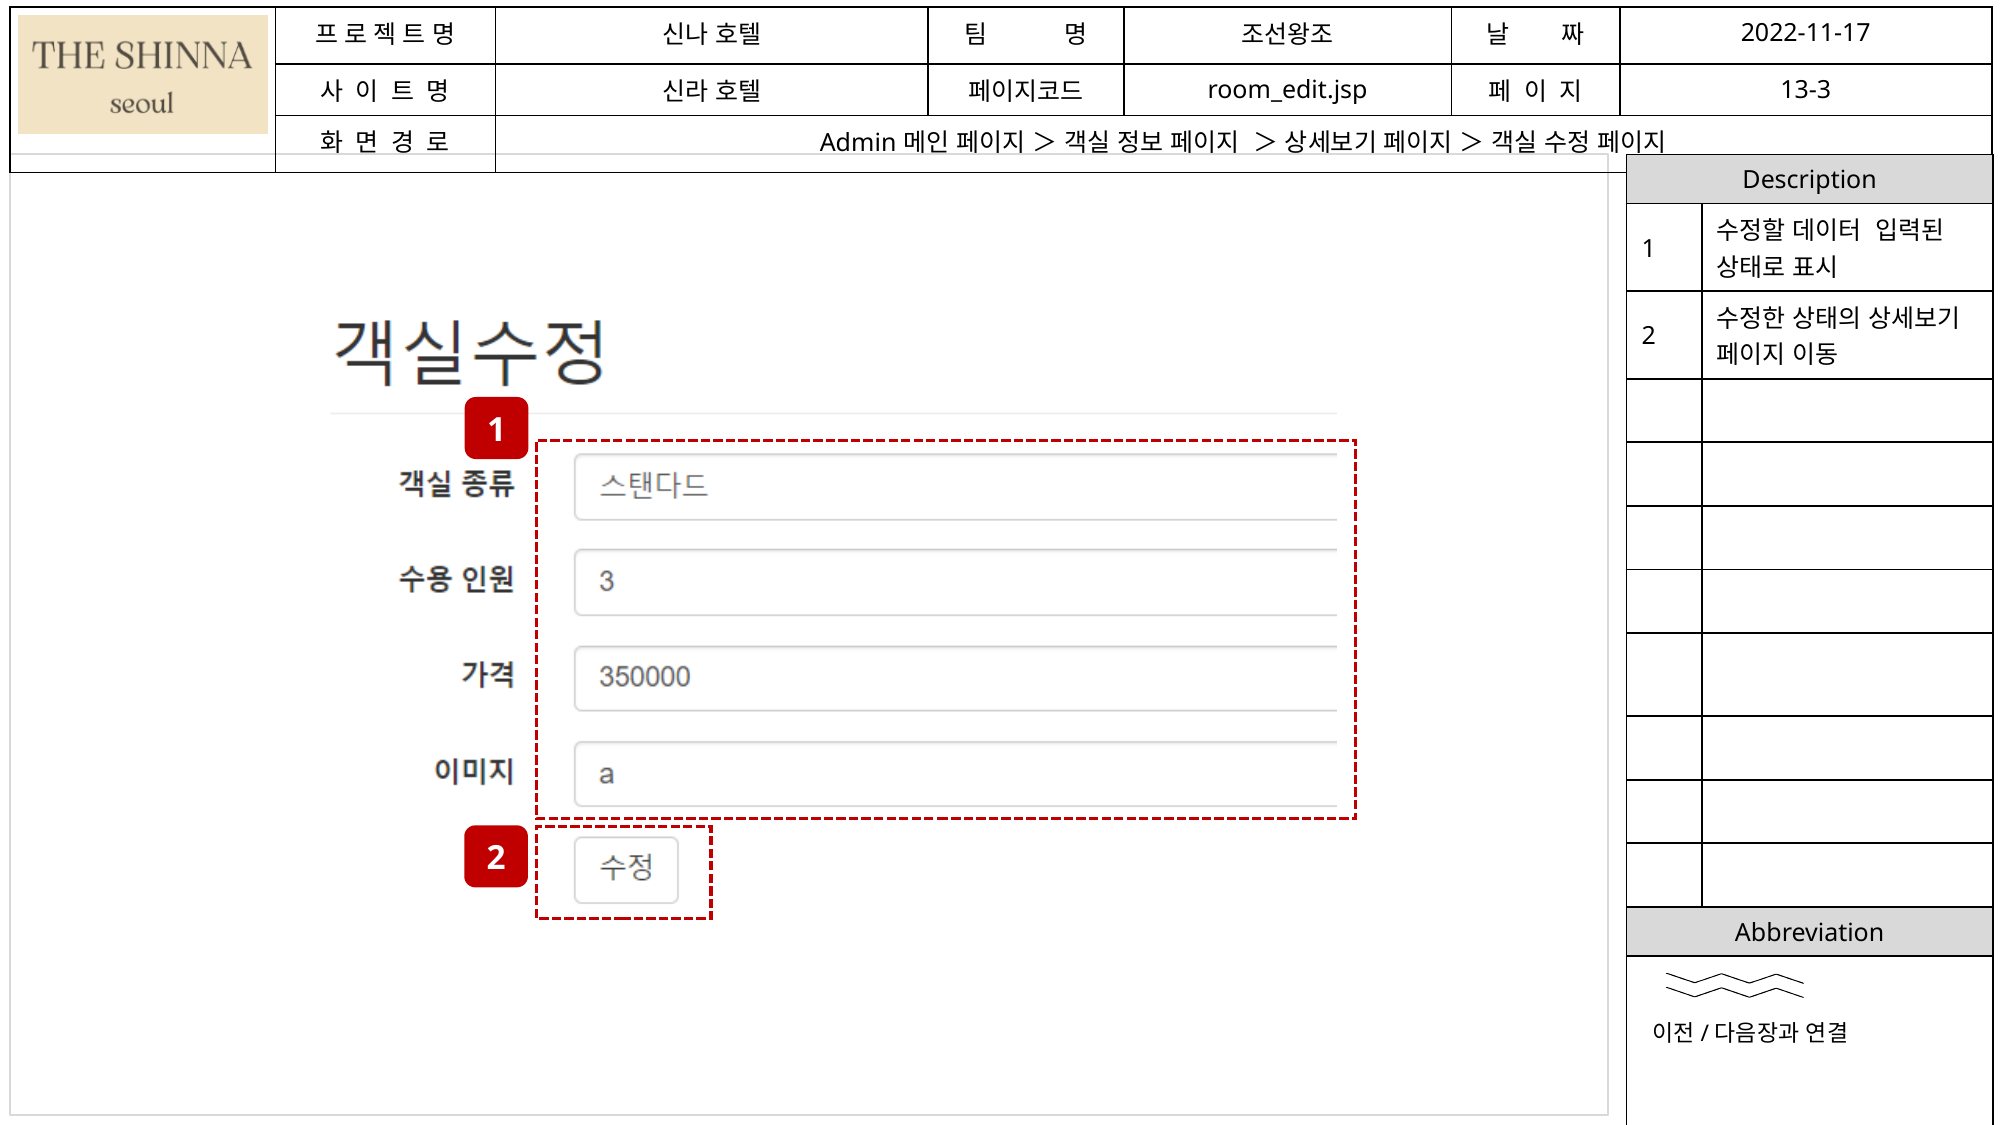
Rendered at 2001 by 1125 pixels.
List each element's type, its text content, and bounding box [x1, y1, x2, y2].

table_cell 페이지코드 [929, 65, 1123, 115]
table_cell [1703, 844, 1992, 906]
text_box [1637, 970, 1879, 1057]
table_cell [1627, 570, 1701, 632]
table_cell [1627, 507, 1701, 569]
table_cell [1627, 634, 1701, 715]
table_cell 사이트명 [276, 65, 495, 115]
table_cell 1 [1627, 204, 1701, 290]
table_header 팀명 [929, 8, 1123, 63]
table_header 조선왕조 [1125, 8, 1451, 63]
text_box [1337, 439, 1356, 820]
table_cell [1703, 380, 1992, 441]
table_cell [1627, 717, 1701, 779]
table_cell 13-3 [1621, 65, 1991, 115]
table_cell [1703, 443, 1992, 505]
table_cell Abbreviation [1627, 908, 1992, 955]
table_cell [1703, 570, 1992, 632]
table_cell [1703, 717, 1992, 779]
text_box [10, 173, 1609, 1116]
table_cell room_edit.jsp [1125, 65, 1451, 115]
table_cell 페이지 [1452, 65, 1619, 115]
table_cell [1703, 507, 1992, 569]
table_cell [1703, 634, 1992, 715]
table_header [11, 8, 275, 172]
picture [267, 305, 1337, 926]
table_cell 화면경로 [276, 116, 495, 172]
table_cell [1627, 844, 1701, 906]
table_cell Admin메인 페이지 ＞ 객실 정보 페이지 ＞ 상세보기 페이지 ＞ 객실 수정 페이지 [496, 116, 1991, 172]
table_cell [1627, 443, 1701, 505]
table_cell 신라 호텔 [496, 65, 927, 115]
table_cell 2 [1627, 292, 1701, 378]
picture [18, 15, 268, 134]
table_cell [1627, 380, 1701, 441]
table_cell 수정한 상태의 상세보기 페이지 이동 [1703, 292, 1992, 378]
table_header 프로젝트명 [276, 8, 495, 63]
table_cell [1703, 781, 1992, 842]
table_cell [1627, 957, 1992, 1125]
table_cell 수정할 데이터 입력된 상태로 표시 [1703, 204, 1992, 290]
table_header 2022-11-17 [1621, 8, 1991, 63]
table_header 날짜 [1452, 8, 1619, 63]
table_header 신나 호텔 [496, 8, 927, 63]
table_header Description [1627, 155, 1992, 203]
table_cell [1627, 781, 1701, 842]
